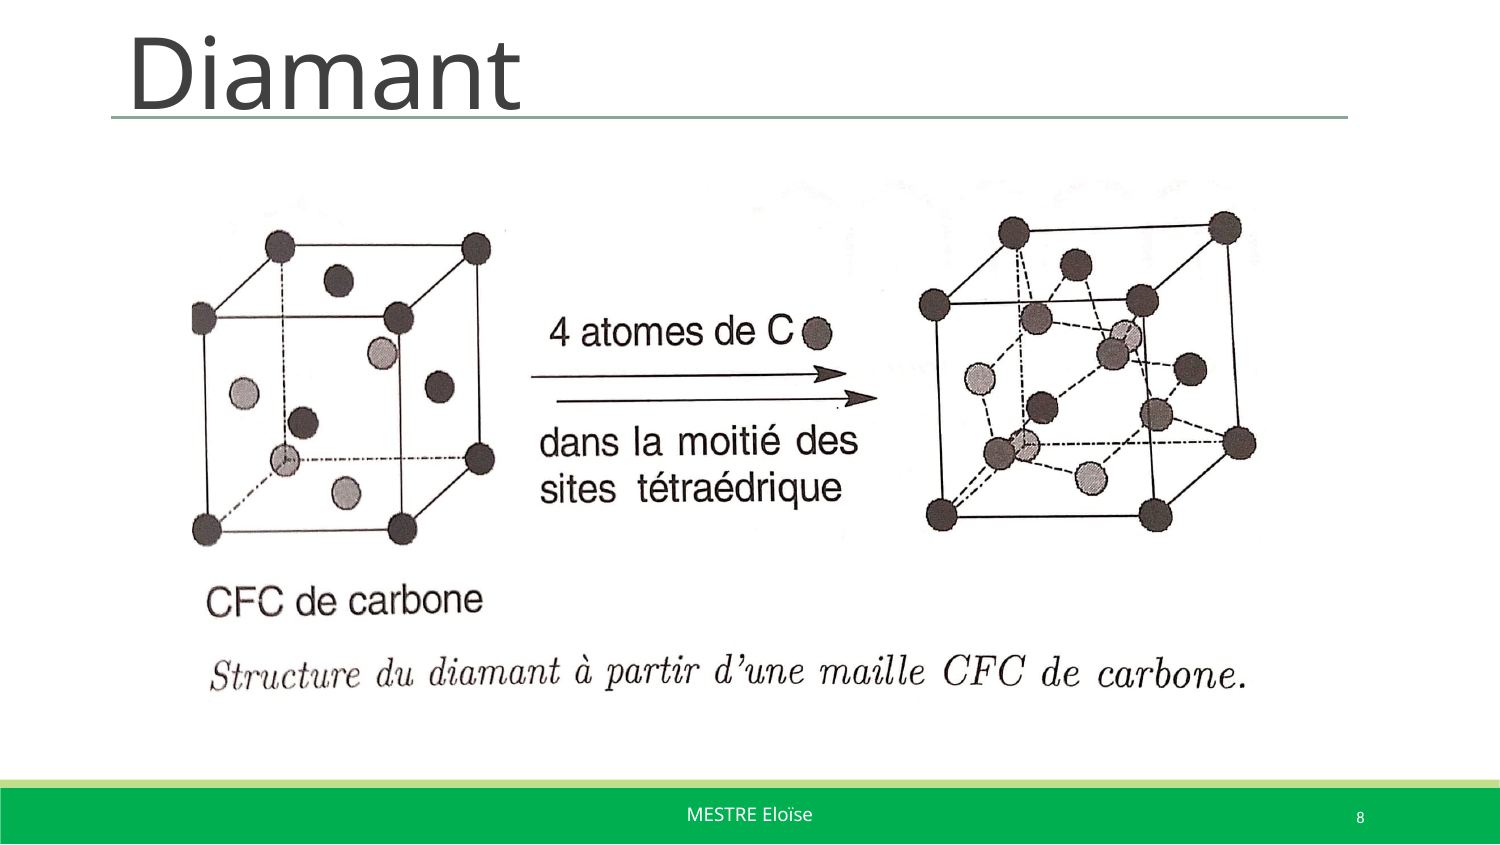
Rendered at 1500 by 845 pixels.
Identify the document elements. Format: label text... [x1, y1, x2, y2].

title Diamant [110, 23, 1349, 138]
slide_number 8 [1218, 795, 1380, 840]
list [191, 180, 1268, 704]
